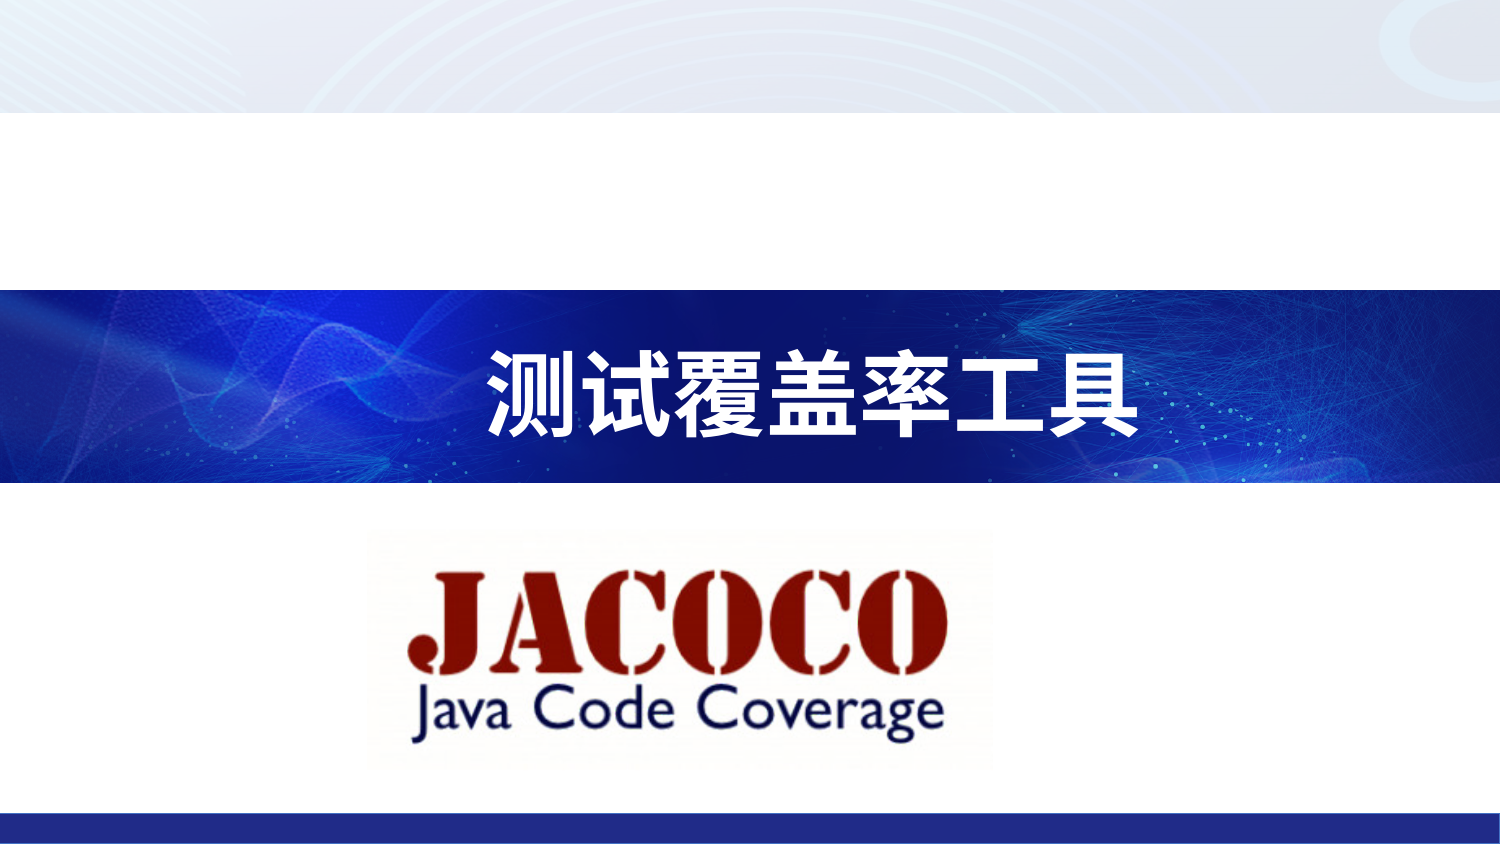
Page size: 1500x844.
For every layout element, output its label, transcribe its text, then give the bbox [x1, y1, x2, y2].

text_box 测试覆盖率工具 [224, 328, 1402, 457]
title Fake 示意图 [0, 0, 1500, 113]
picture [0, 290, 1500, 829]
